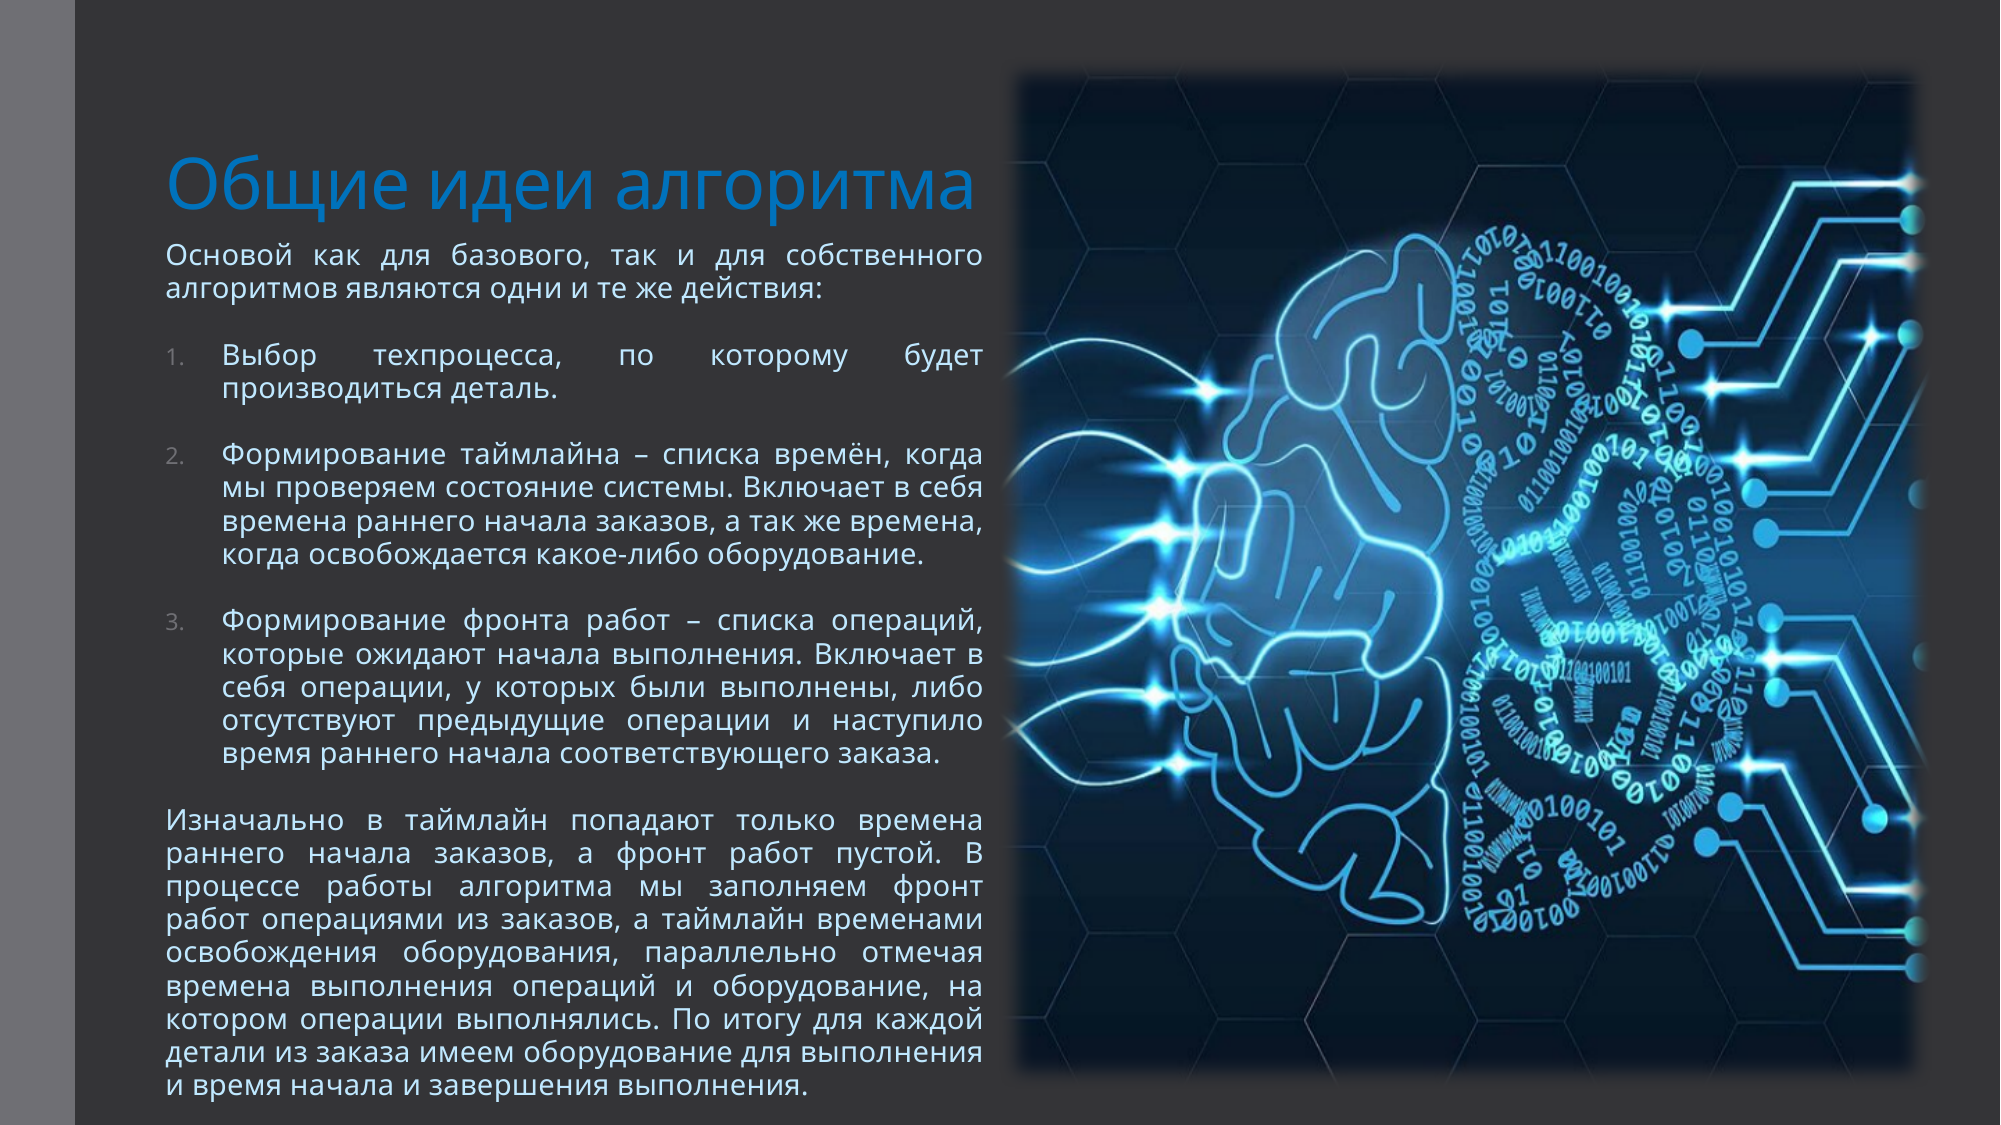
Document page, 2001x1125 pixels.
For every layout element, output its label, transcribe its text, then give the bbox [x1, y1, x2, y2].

title Общие идеи алгоритма [150, 123, 992, 231]
picture [999, 57, 1933, 1091]
subtitle Основой как для базового, так и для собственного алгоритмов являются одни и те же действия: Выбор техпроцесса, по которому будет производиться деталь. Формирование таймлайна – списка времён, когда мы проверяем состояние системы. Включает в себя времена раннего начала заказов, а так же времена, когда освобождается какое-либо оборудование. Формирование фронта работ – списка операций, которые ожидают начала выполнения. Включает в себя операции, у которых были выполнены, либо отсутствуют предыдущие операции и наступило время раннего начала соответствующего заказа. Изначально в таймлайн попадают только времена раннего начала заказов, а фронт работ пустой. В процессе работы алгоритма мы заполняем фронт работ операциями из заказов, а таймлайн временами освобождения оборудования, параллельно отмечая времена выполнения операций и оборудование, на котором операции выполнялись. По итогу для каждой детали из заказа имеем оборудование для выполнения и время начала и завершения выполнения. [150, 231, 1000, 1112]
